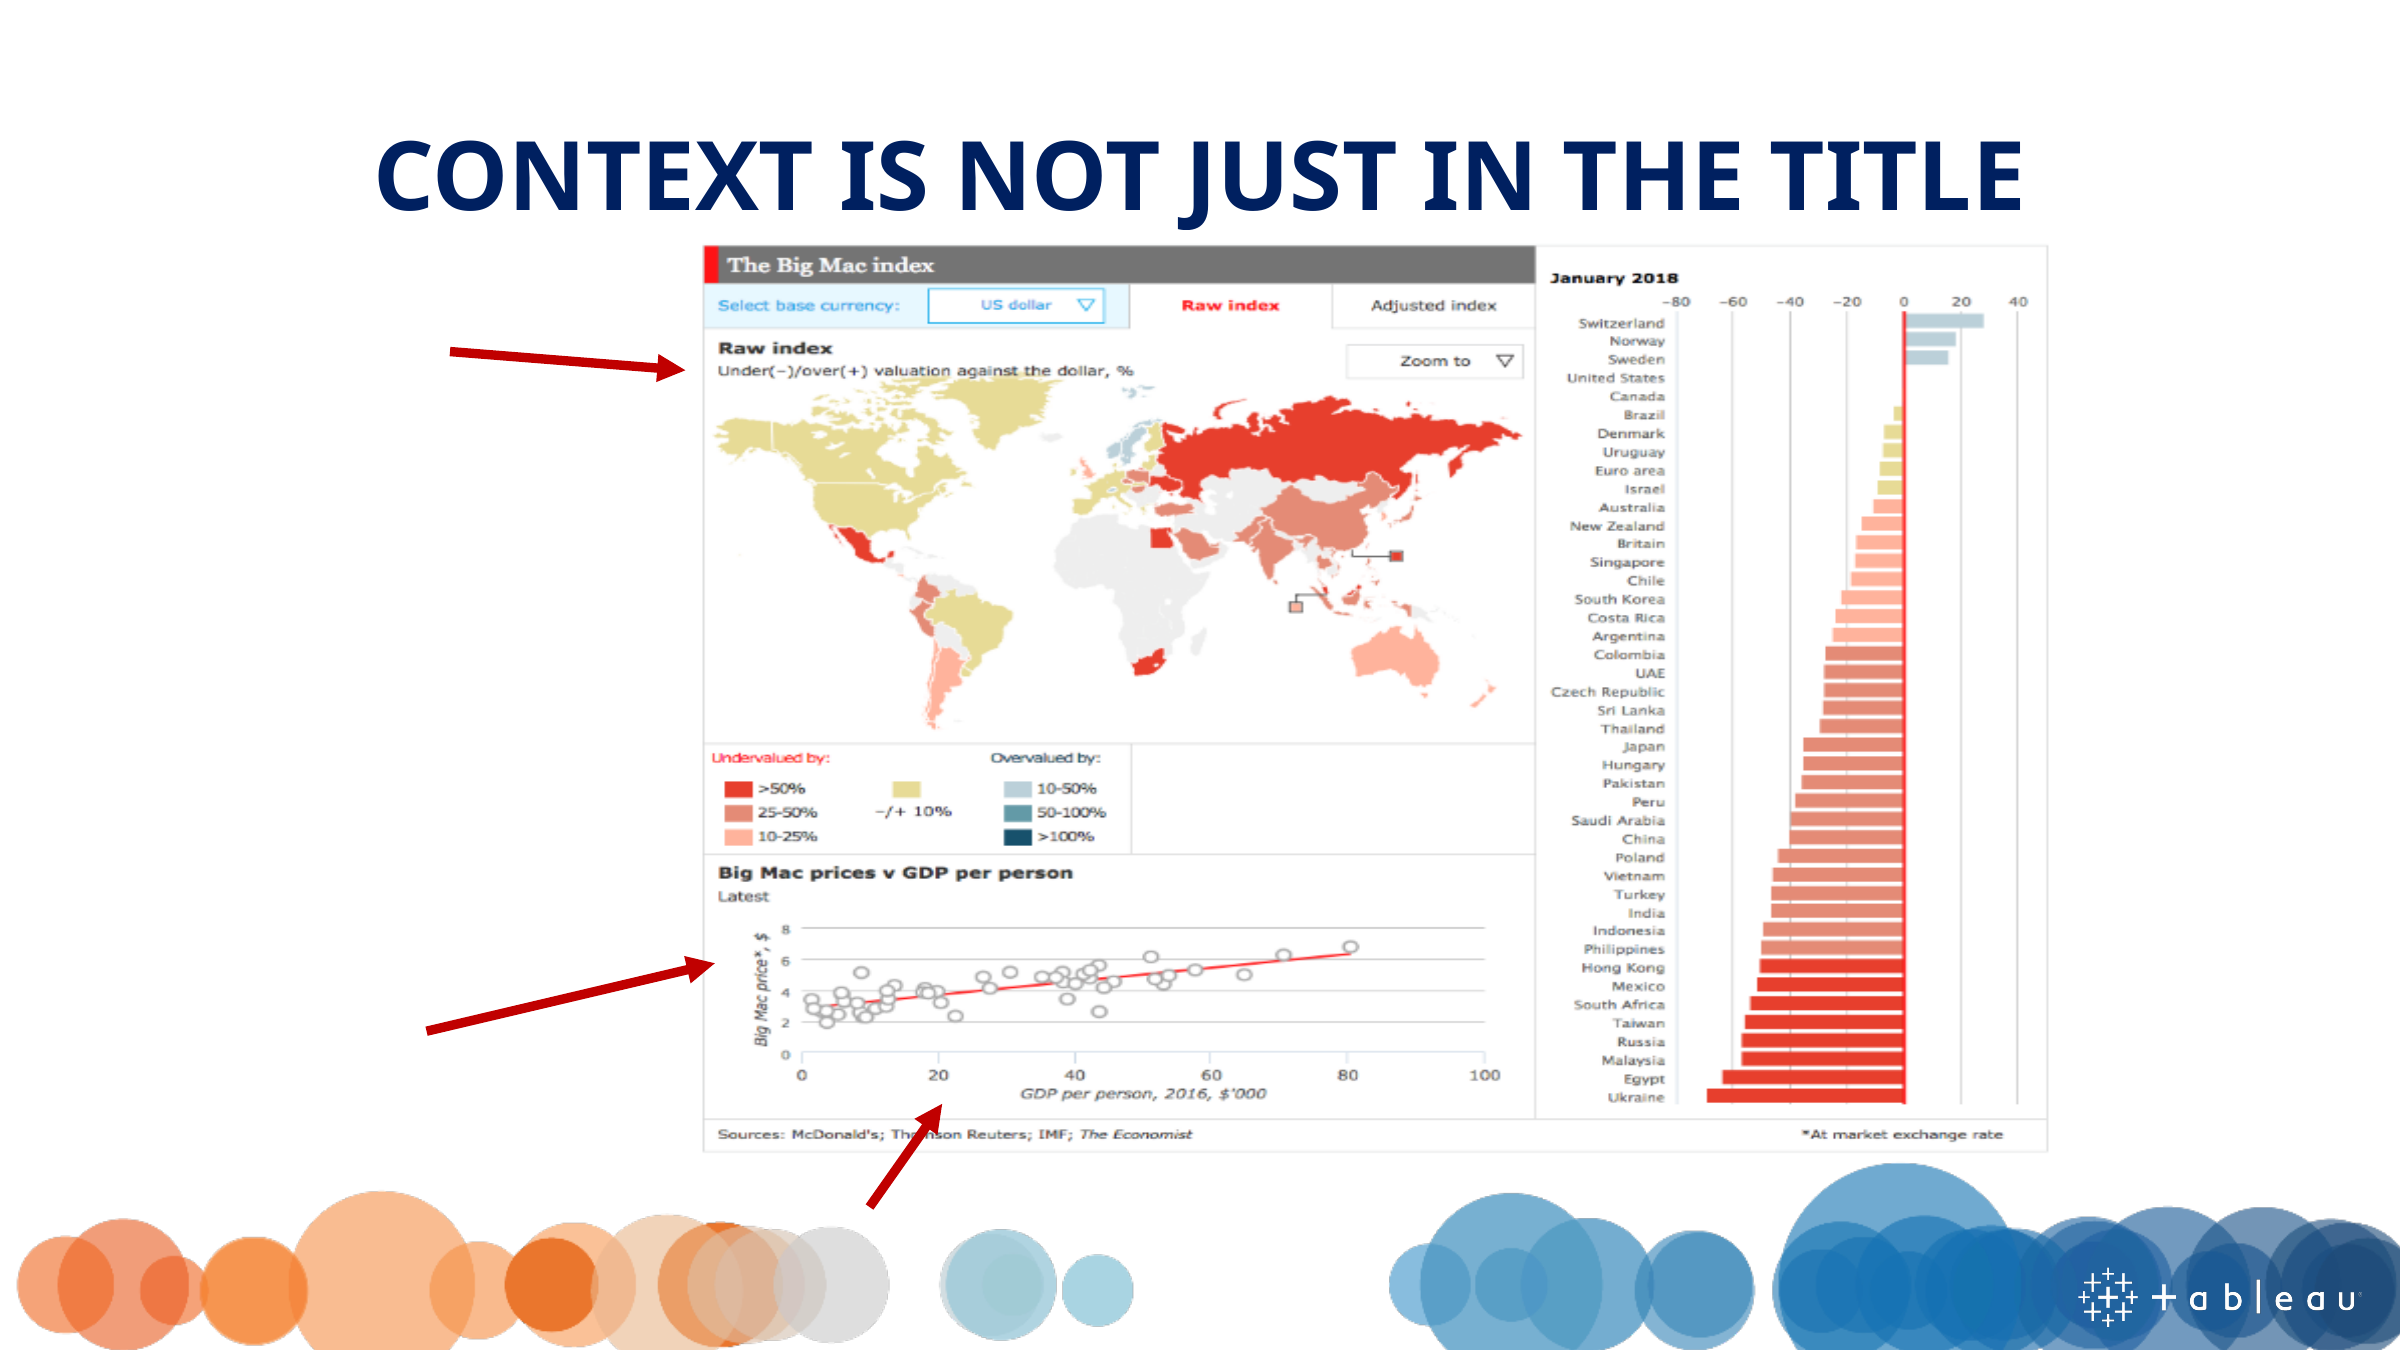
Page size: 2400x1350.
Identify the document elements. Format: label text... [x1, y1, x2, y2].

picture [0, 229, 2400, 1350]
text_box CONTEXT IS NOT JUST IN THE TITLE [134, 106, 2266, 229]
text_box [449, 351, 686, 371]
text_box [869, 1103, 943, 1208]
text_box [426, 963, 716, 1032]
